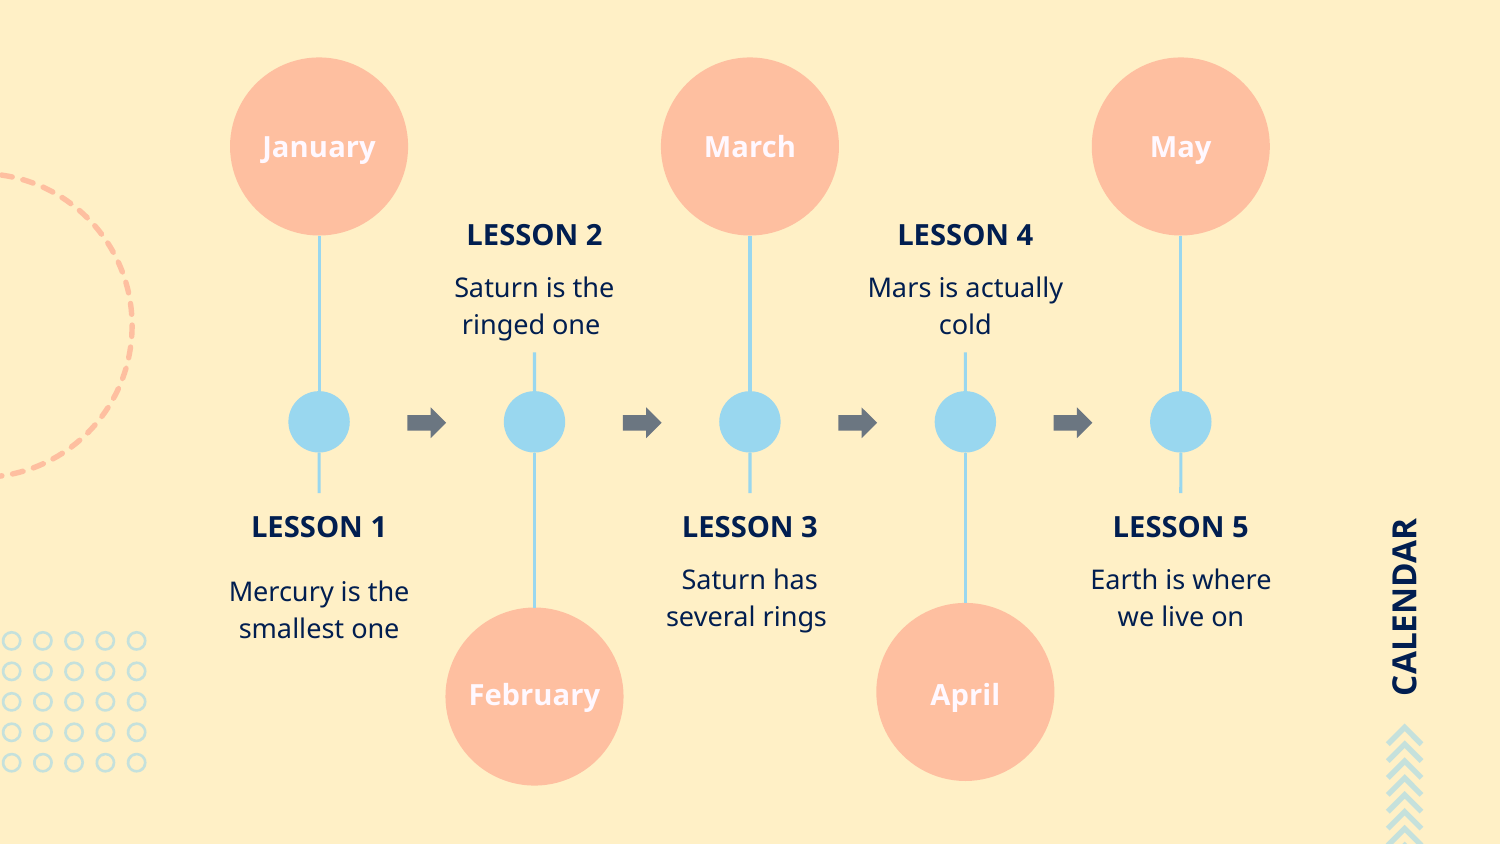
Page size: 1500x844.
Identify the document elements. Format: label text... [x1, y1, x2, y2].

text_box [622, 407, 662, 439]
title April [848, 660, 1083, 724]
text_box [407, 407, 447, 439]
text_box [882, 603, 1049, 660]
title LESSON 3 [633, 493, 867, 542]
text_box [1098, 180, 1264, 236]
text_box [449, 724, 620, 786]
title LESSON 5 [1064, 493, 1298, 542]
subtitle Earth is where we live on [1064, 542, 1298, 652]
text_box [1098, 57, 1264, 113]
text_box [1150, 391, 1212, 453]
text_box [236, 57, 402, 113]
subtitle Saturn is the ringed one [417, 250, 652, 353]
text_box [882, 724, 1049, 782]
subtitle Saturn has several rings [633, 542, 867, 652]
subtitle Mars is actually cold [848, 250, 1083, 353]
text_box [838, 407, 878, 439]
title LESSON 2 [417, 201, 652, 250]
title May [1064, 113, 1298, 180]
text_box [288, 391, 350, 453]
text_box [667, 180, 833, 236]
text_box [1053, 407, 1093, 439]
text_box [719, 391, 781, 453]
title February [417, 660, 652, 724]
text_box [503, 391, 566, 453]
subtitle Mercury is the smallest one [202, 554, 436, 652]
title CALENDAR [1368, 0, 1442, 712]
title LESSON 1 [202, 493, 436, 554]
title LESSON 4 [848, 201, 1083, 250]
text_box [236, 180, 402, 236]
text_box [667, 57, 833, 113]
text_box [934, 391, 997, 453]
title January [202, 113, 436, 180]
text_box [453, 607, 616, 660]
title March [633, 113, 867, 180]
